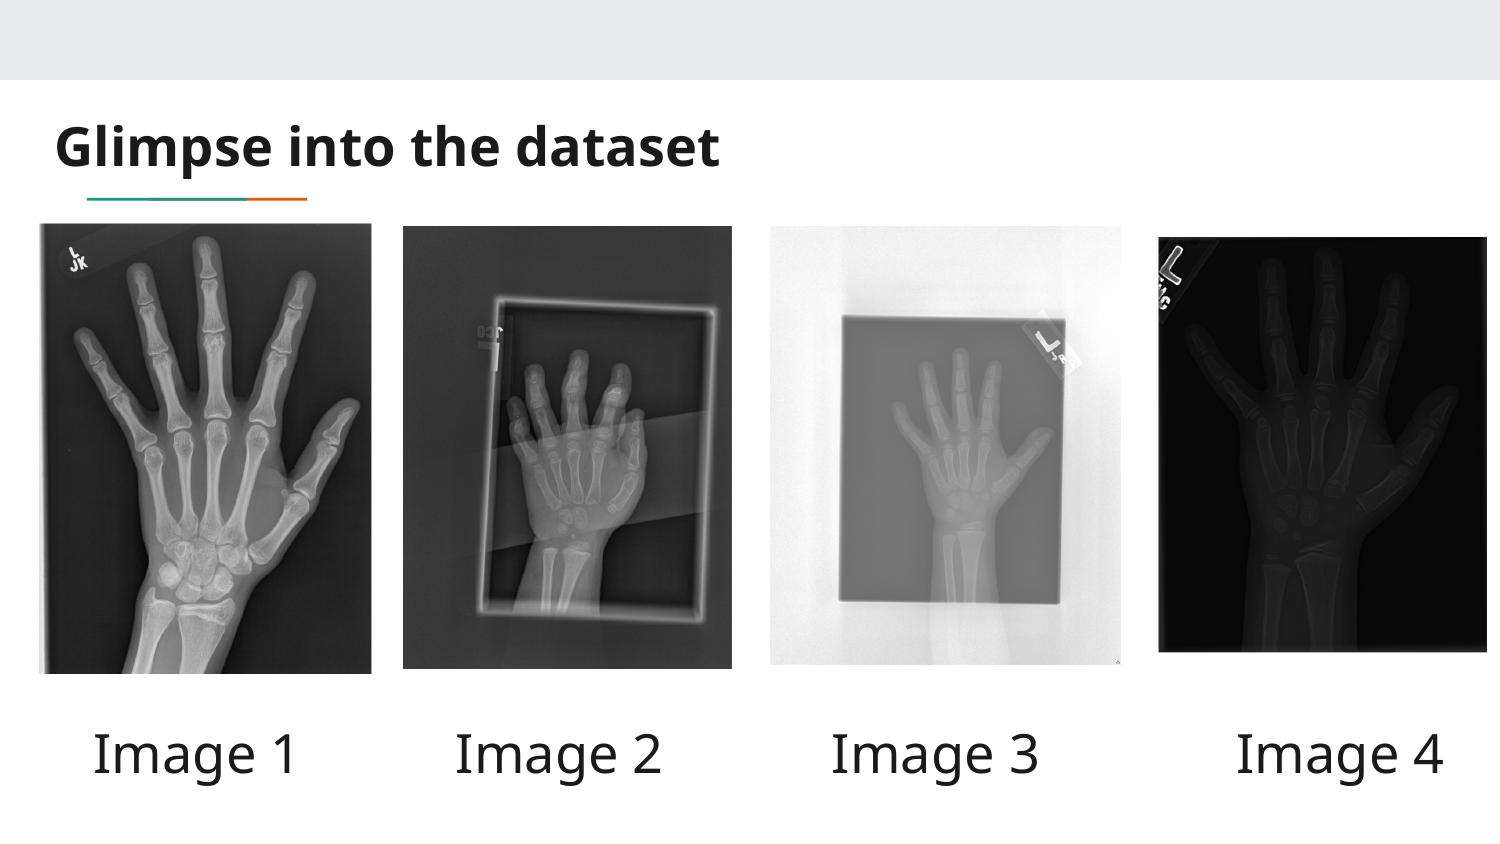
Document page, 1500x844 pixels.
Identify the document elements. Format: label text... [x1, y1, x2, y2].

picture [769, 226, 1123, 669]
title Image 1 Image 2 Image 3 Image 4 [78, 704, 1466, 804]
picture [1154, 237, 1488, 653]
picture [39, 221, 372, 674]
picture [400, 226, 733, 669]
title Glimpse into the dataset [39, 97, 1301, 186]
